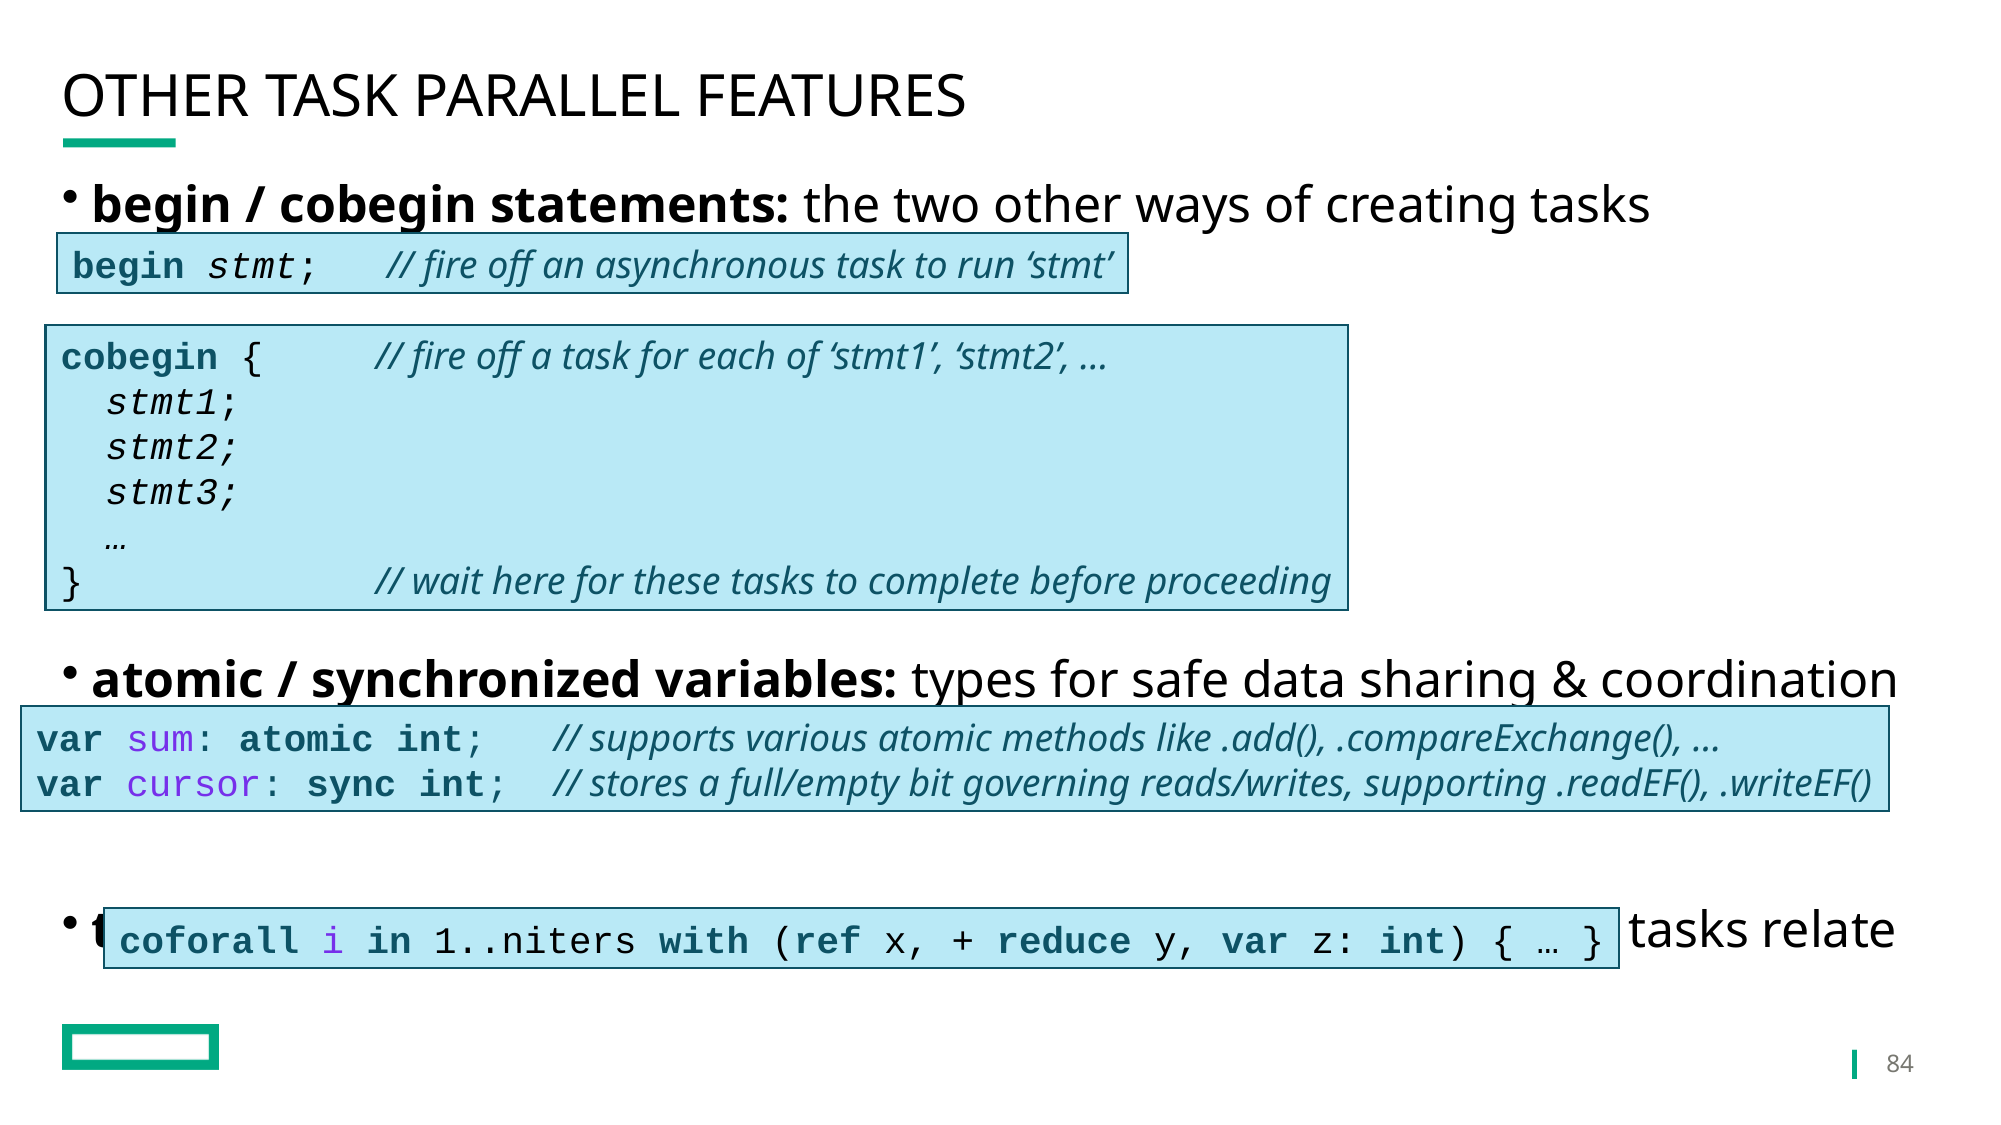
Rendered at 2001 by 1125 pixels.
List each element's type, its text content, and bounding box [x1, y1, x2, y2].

slide_number 84 [1837, 1033, 1950, 1094]
text_box begin stmt; // fire off an asynchronous task to run ‘stmt’ [56, 232, 1129, 294]
text_box coforall i in 1..niters with (ref x, + reduce y, var z: int) { … } [103, 907, 1620, 969]
text_box cobegin { // fire off a task for each of ‘stmt1’, ‘stmt2’, … stmt1; stmt2; stmt3; … } // wait here for these tasks to complete before proceeding [44, 324, 1349, 611]
picture [62, 1024, 219, 1070]
text_box var sum: atomic int; // supports various atomic methods like .add(), .compareExchange(), … var cursor: sync int; // stores a full/empty bit governing reads/writes, supporting .readEF(), .writeEF() [20, 705, 1890, 812]
title Other Task Parallel Features [42, 60, 1927, 135]
list begin / cobegin statements: the two other ways of creating tasks atomic / synchronized variables: types for safe data sharing & coordination between tasks task intents / task-private variables: control how variables and tasks relate [42, 159, 1942, 1005]
picture [1852, 1043, 1857, 1079]
